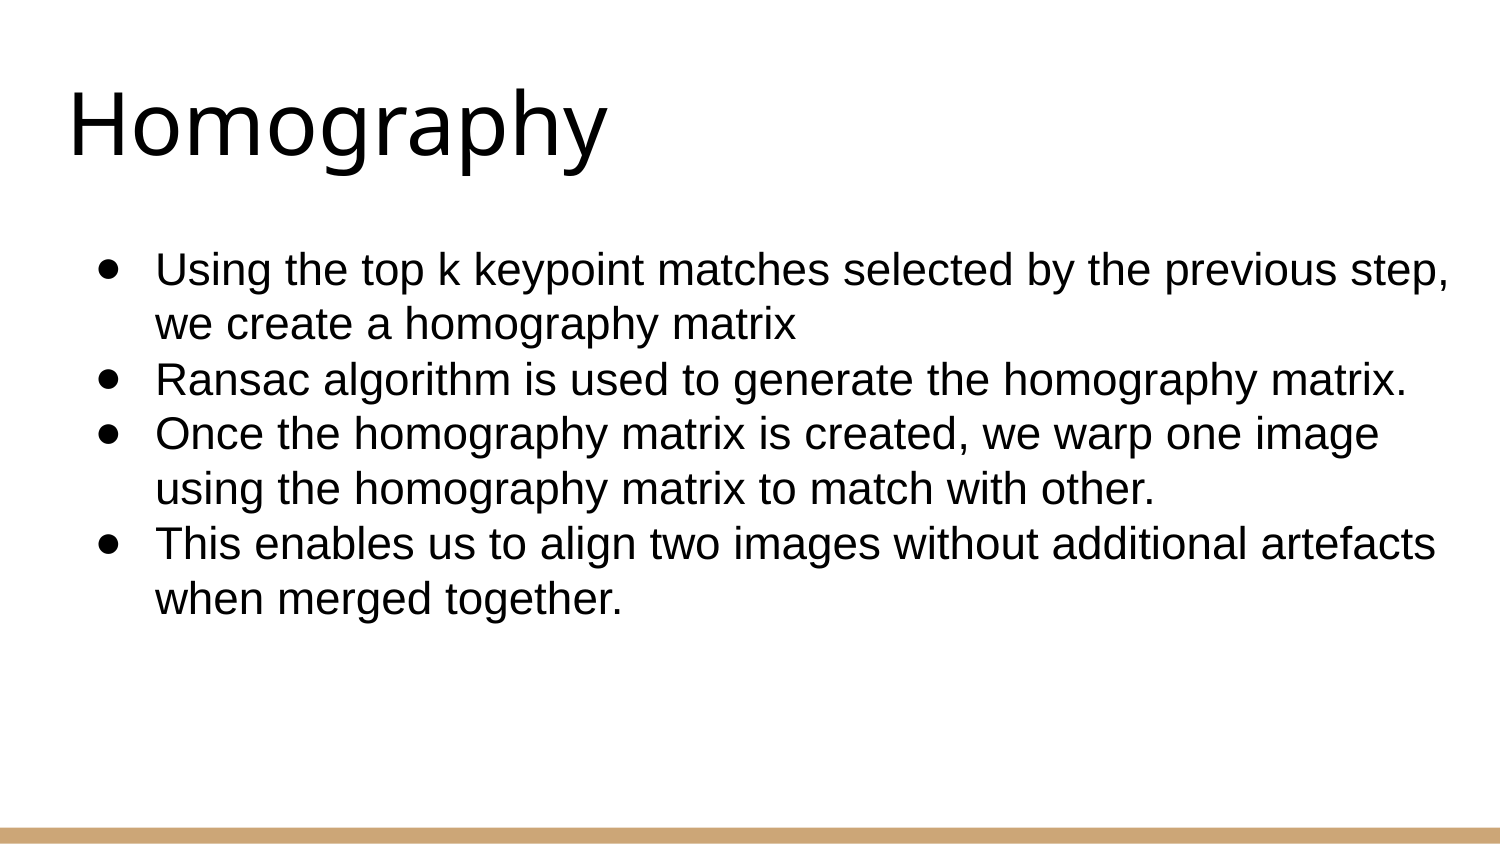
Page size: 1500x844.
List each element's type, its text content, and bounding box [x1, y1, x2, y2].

text_box Using the top k keypoint matches selected by the previous step, we create a homography matrix Ransac algorithm is used to generate the homography matrix. Once the homography matrix is created, we warp one image using the homography matrix to match with other. This enables us to align two images without additional artefacts when merged together. [65, 224, 1479, 690]
title Homography [51, 51, 1449, 189]
